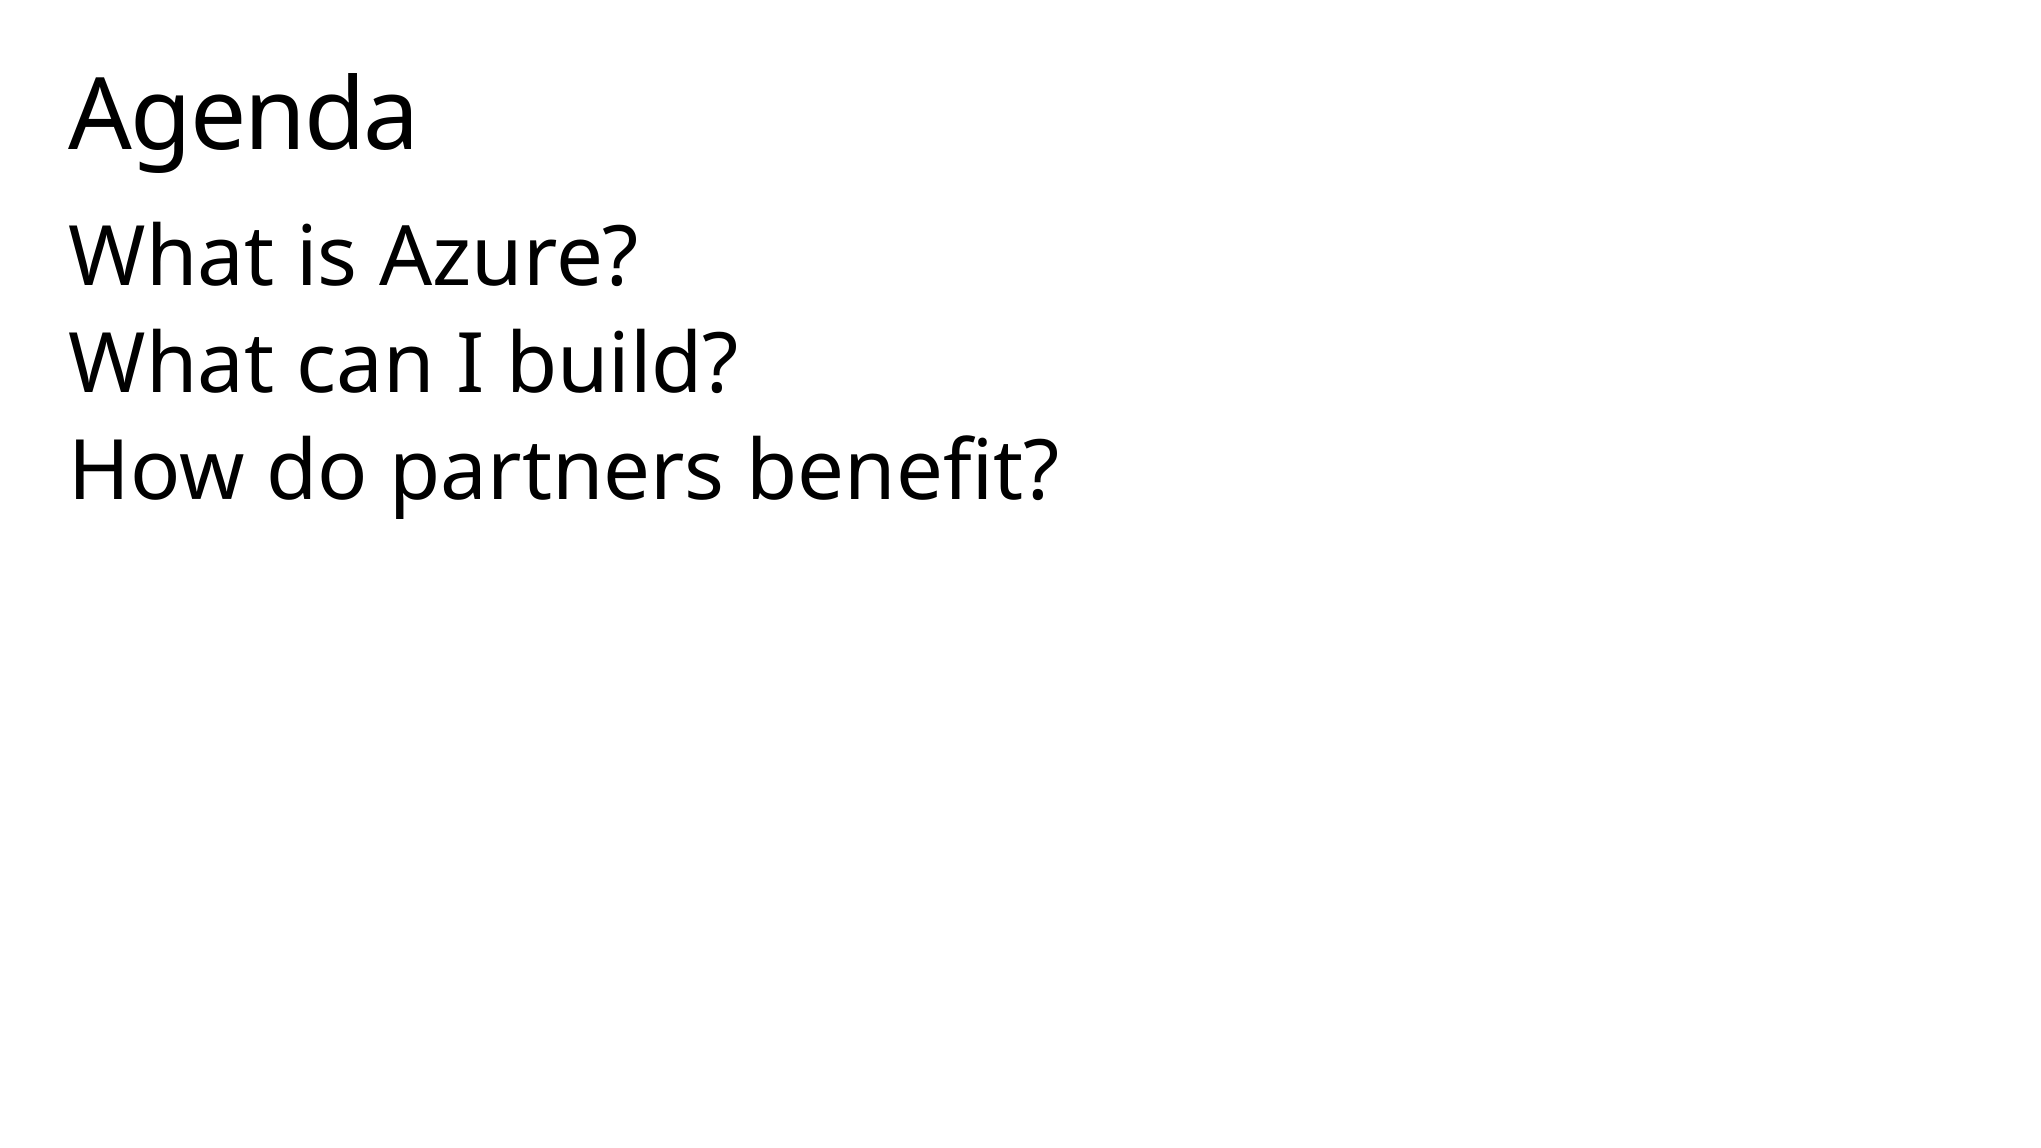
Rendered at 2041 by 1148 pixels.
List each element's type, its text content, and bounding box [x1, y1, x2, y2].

title Agenda [45, 48, 1996, 198]
list What is Azure? What can I build? How do partners benefit? [45, 198, 1996, 543]
